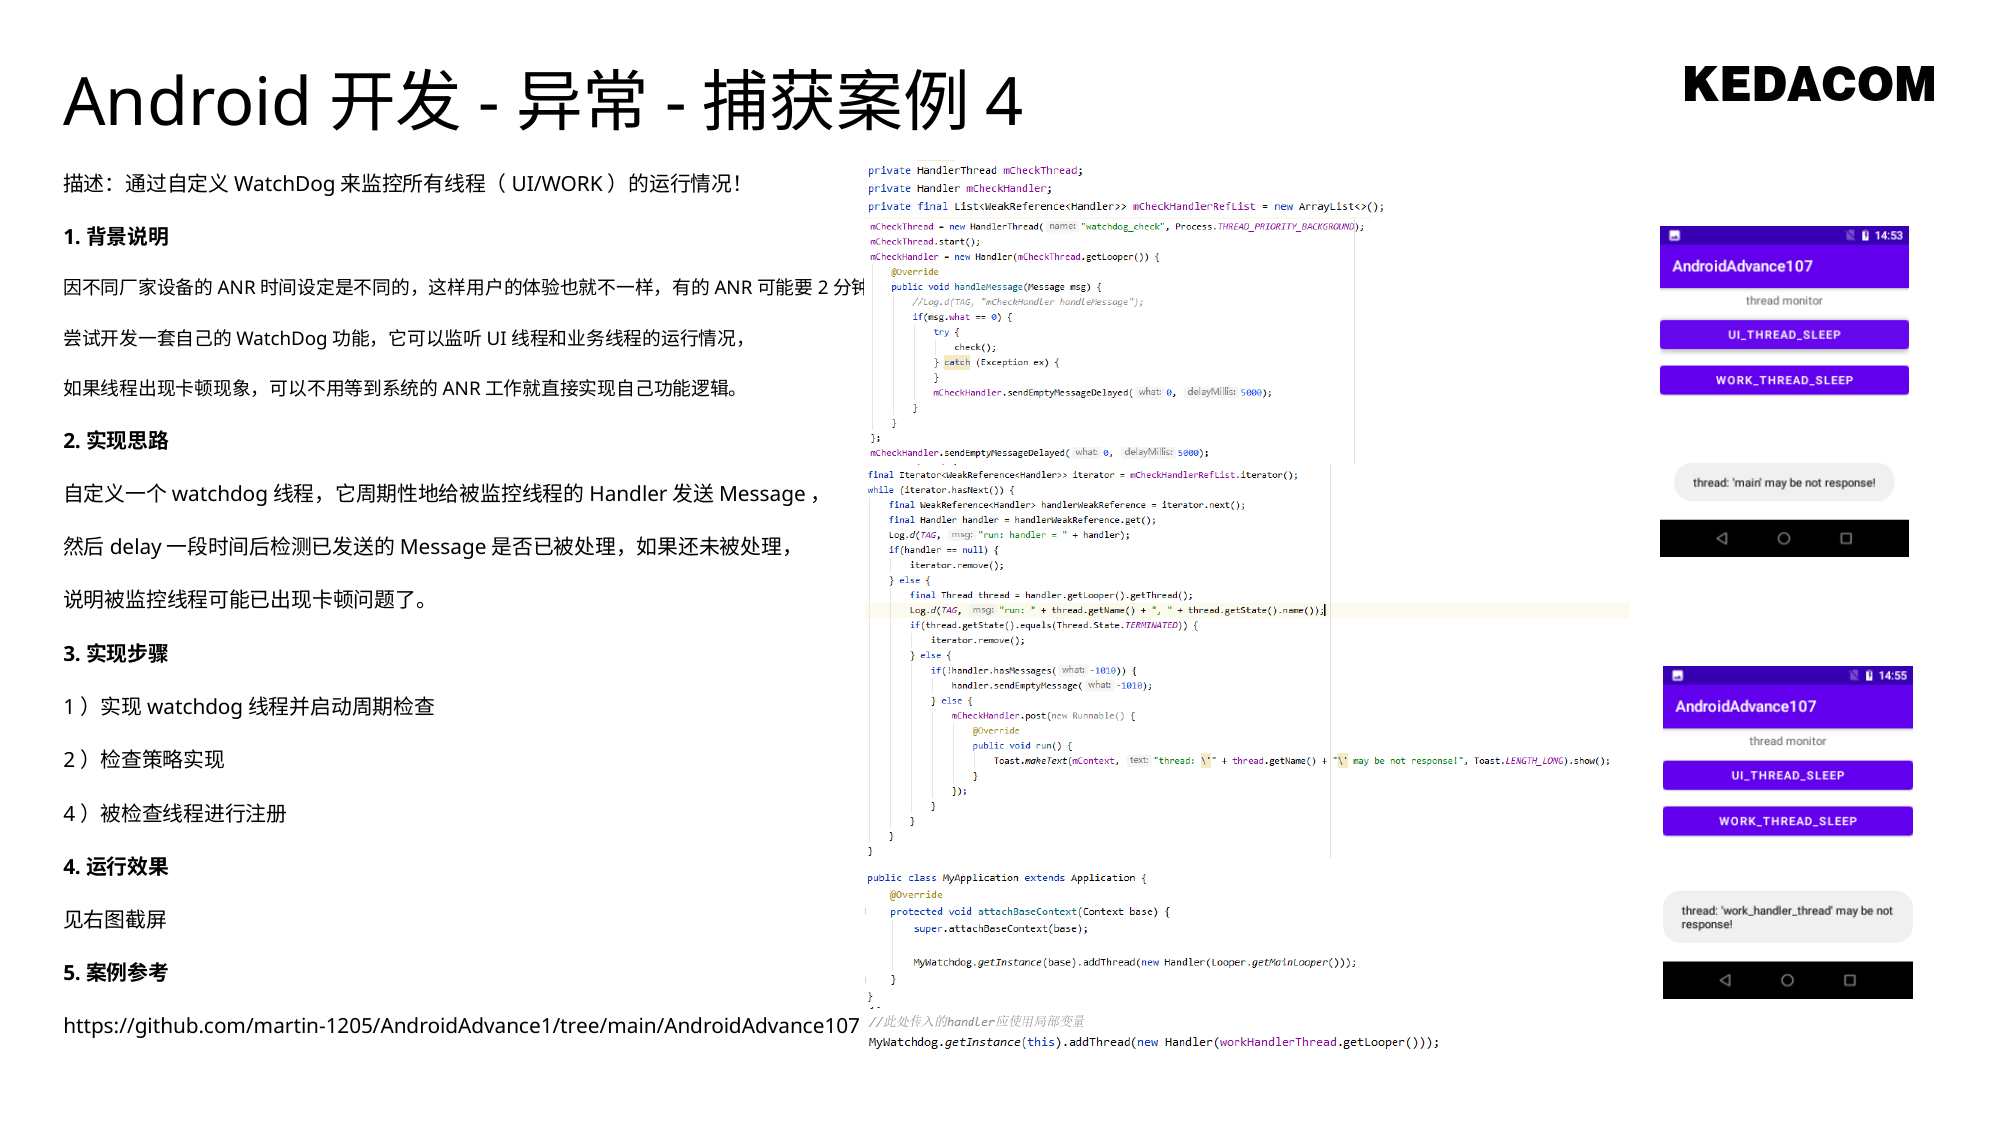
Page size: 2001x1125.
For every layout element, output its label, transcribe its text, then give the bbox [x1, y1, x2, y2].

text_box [864, 160, 1629, 1055]
picture [1685, 66, 1934, 101]
picture [1660, 226, 1909, 557]
list 描述：通过自定义WatchDog来监控所有线程（UI/WORK）的运行情况！ 1.背景说明 因不同厂家设备的ANR时间设定是不同的，这样用户的体验也就不一样，有的ANR可能要2分钟， 尝试开发一套自己的WatchDog功能，它可以监听UI线程和业务线程的运行情况， 如果线程出现卡顿现象，可以不用等到系统的ANR工作就直接实现自己功能逻辑。 2.实现思路 自定义一个watchdog线程，它周期性地给被监控线程的Handler发送Message， 然后delay一段时间后检测已发送的Message是否已被处理，如果还未被处理， 说明被监控线程可能已出现卡顿问题了。 3.实现步骤 1）实现watchdog线程并启动周期检查 2）检查策略实现 4）被检查线程进行注册 4.运行效果 见右图截屏 5.案例参考 https://github.com/martin-1205/AndroidAdvance1/tree/main/AndroidAdvance107 [48, 155, 1950, 1059]
picture [1663, 666, 1913, 999]
list Android开发-异常-捕获案例4 [48, 51, 1661, 151]
